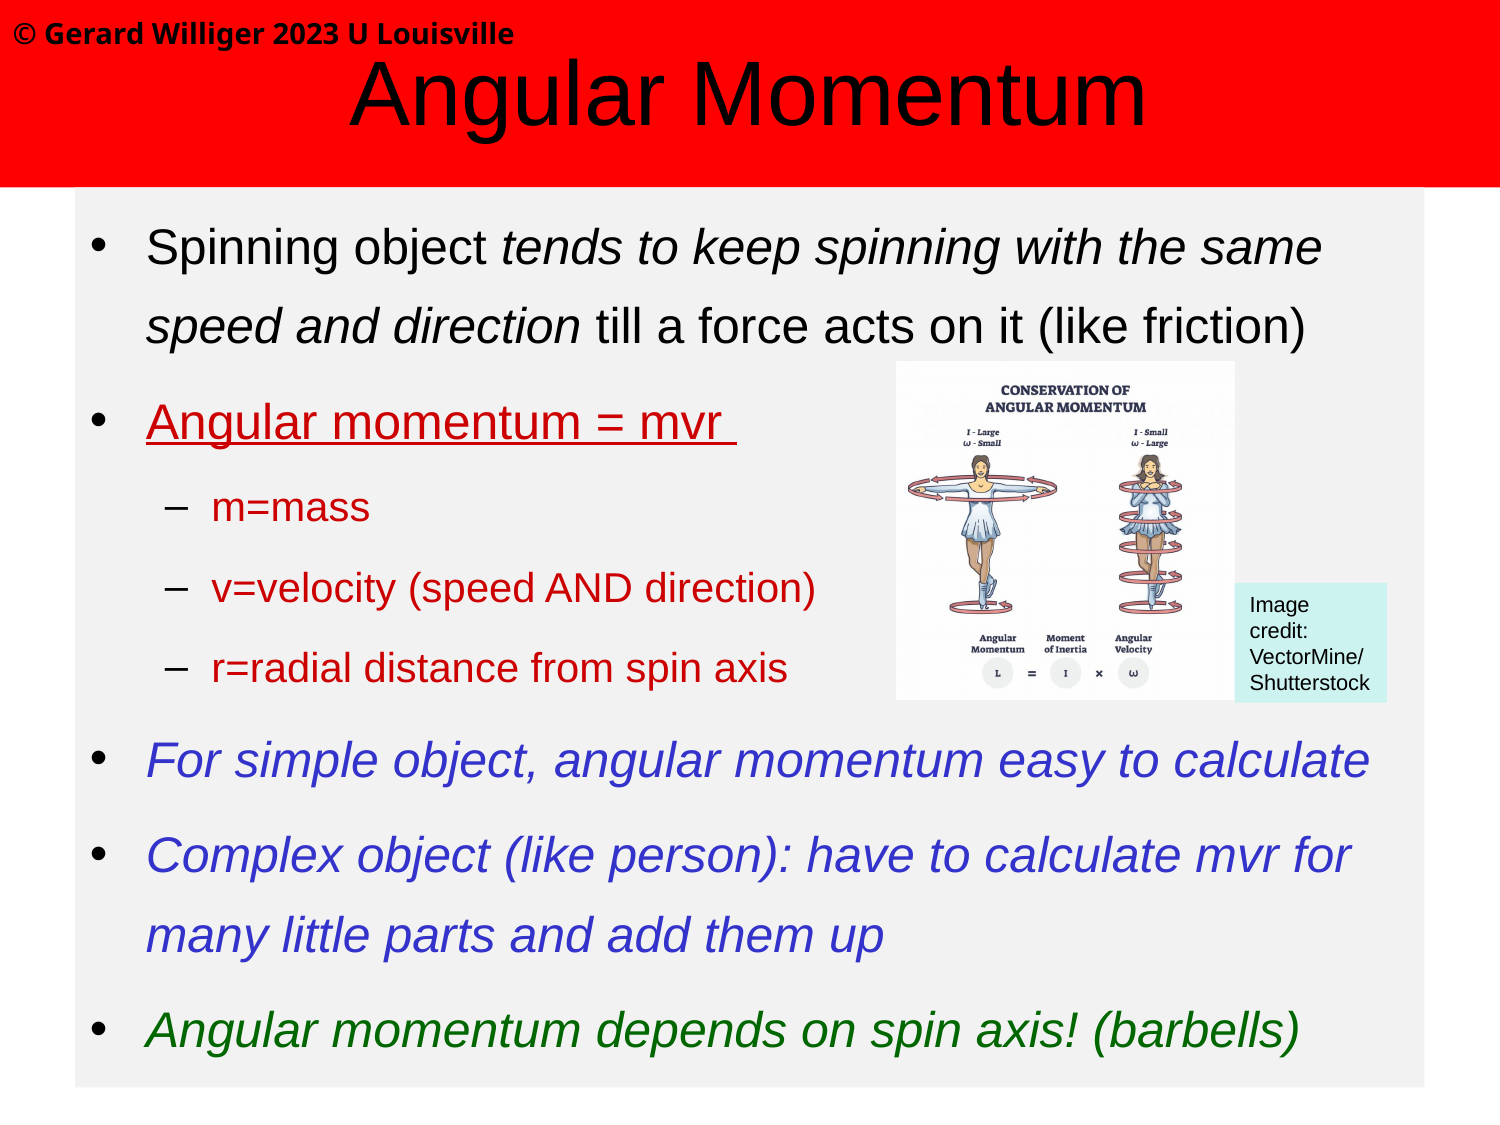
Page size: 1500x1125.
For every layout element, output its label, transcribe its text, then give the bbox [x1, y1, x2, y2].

text_box © Gerard Williger 2023 U Louisville [0, 0, 552, 66]
title Angular Momentum [0, 0, 1500, 188]
list Spinning object tends to keep spinning with the same speed and direction till a force acts on it (like friction) Angular momentum = mvr m=mass v=velocity (speed AND direction) r=radial distance from spin axis For simple object, angular momentum easy to calculate Complex object (like person): have to calculate mvr for many little parts and add them up Angular momentum depends on spin axis! (barbells) [75, 187, 1425, 1088]
text_box Image credit: VectorMine/Shutterstock [1239, 582, 1387, 703]
picture [896, 360, 1235, 700]
